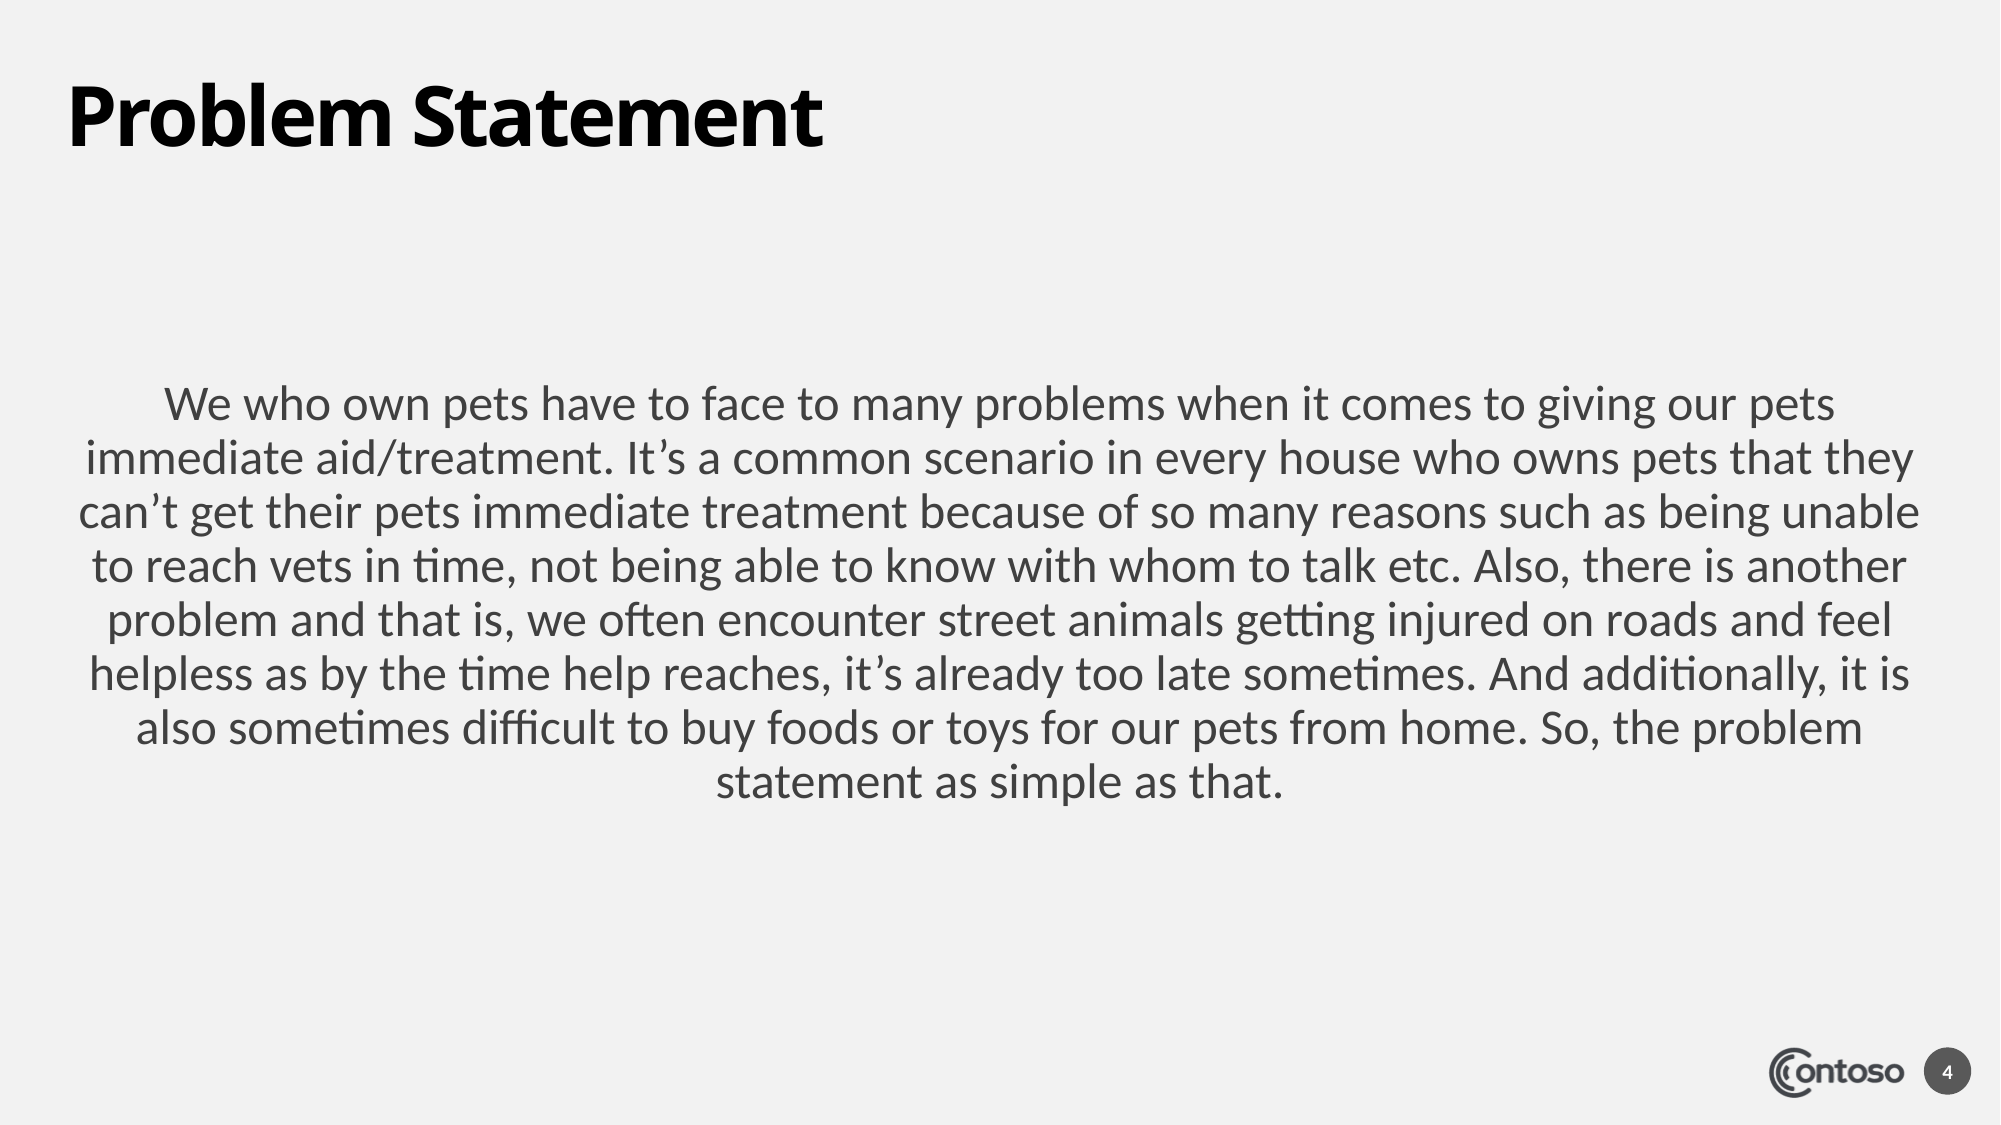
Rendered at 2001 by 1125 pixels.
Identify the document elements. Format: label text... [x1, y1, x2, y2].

title Problem Statement [65, 0, 1924, 240]
list We who own pets have to face to many problems when it comes to giving our pets immediate aid/treatment. It’s a common scenario in every house who owns pets that they can’t get their pets immediate treatment because of so many reasons such as being unable to reach vets in time, not being able to know with whom to talk etc. Also, there is another problem and that is, we often encounter street animals getting injured on roads and feel helpless as by the time help reaches, it’s already too late sometimes. And additionally, it is also sometimes difficult to buy foods or toys for our pets from home. So, the problem statement as simple as that. [70, 188, 1930, 1016]
slide_number 4 [1923, 1047, 1972, 1095]
